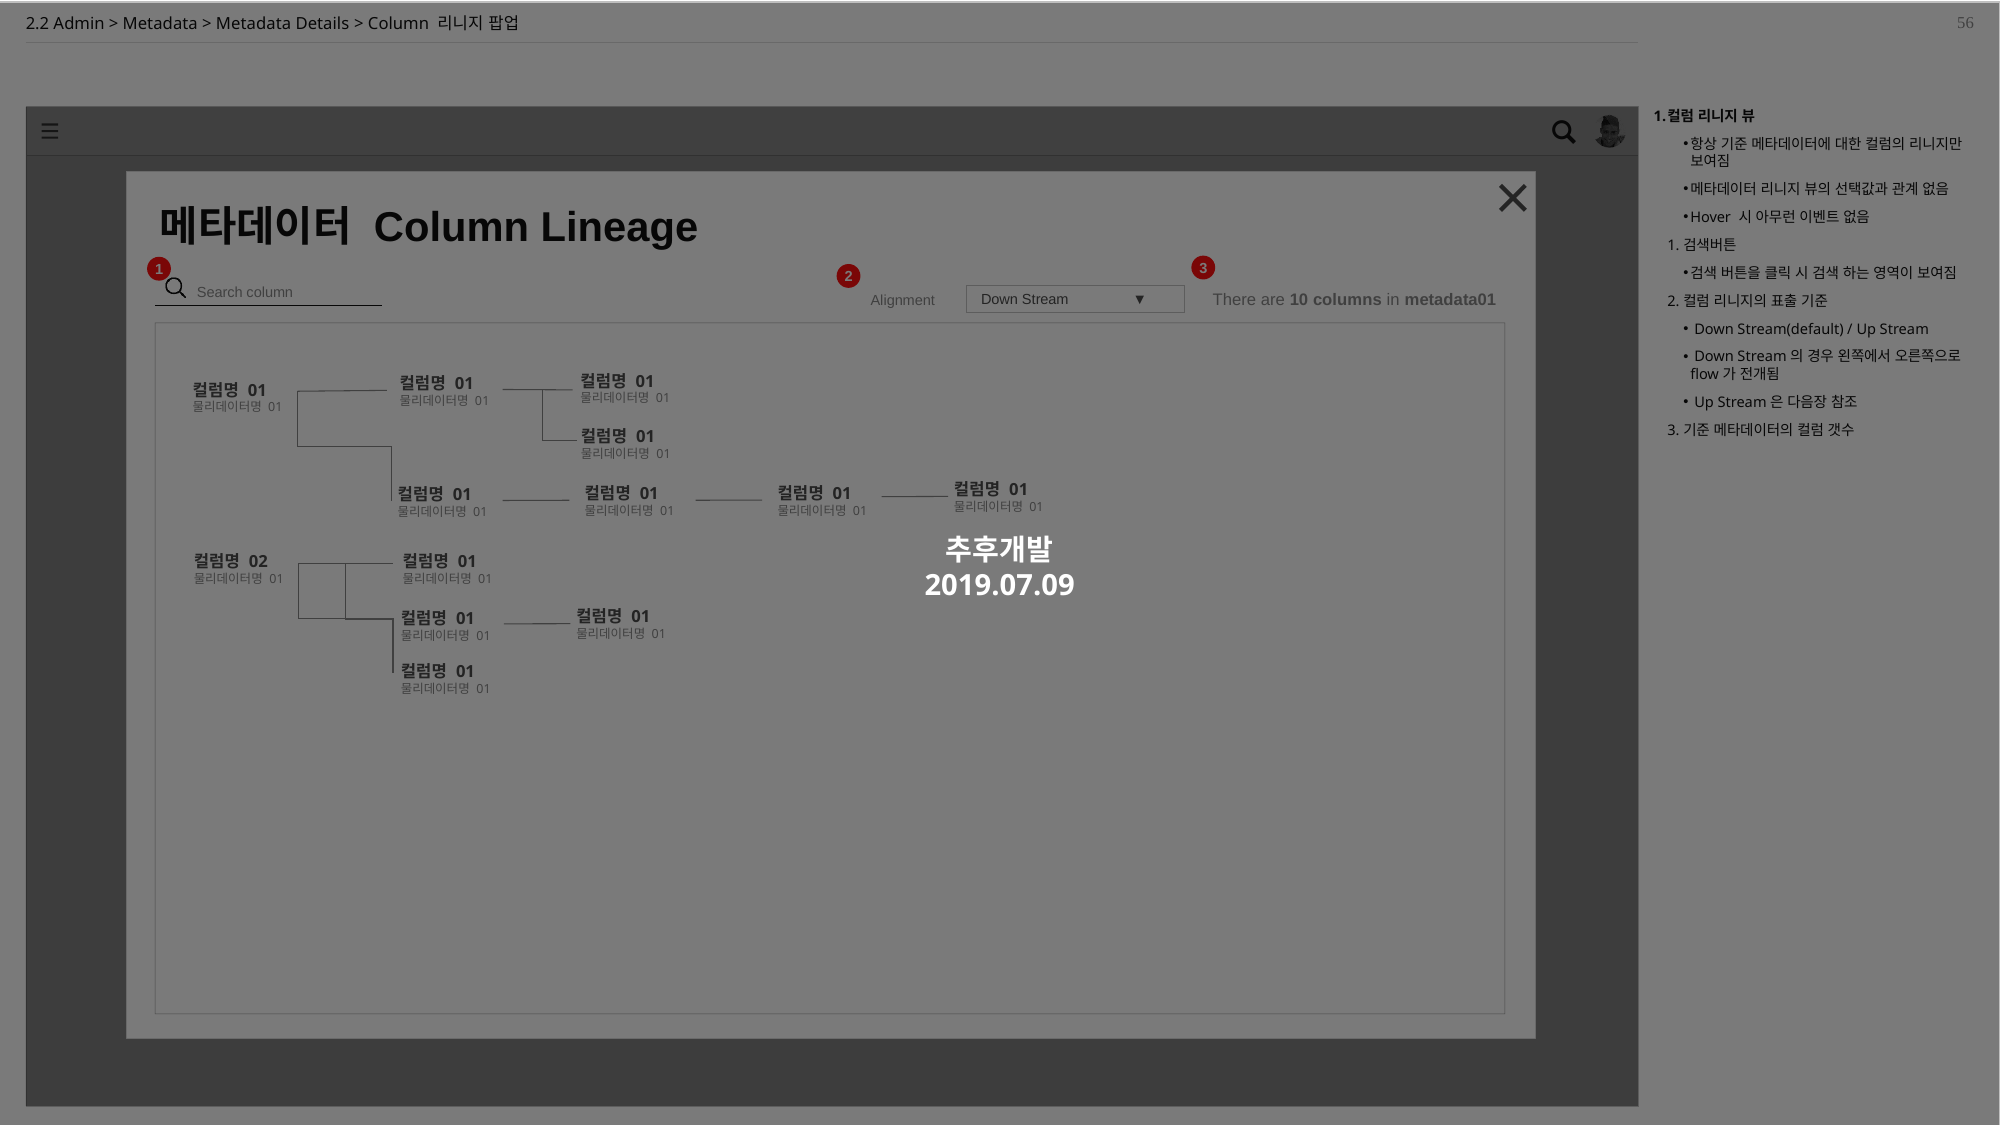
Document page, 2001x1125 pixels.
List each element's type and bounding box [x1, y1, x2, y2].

text_box [0, 1, 2000, 1125]
